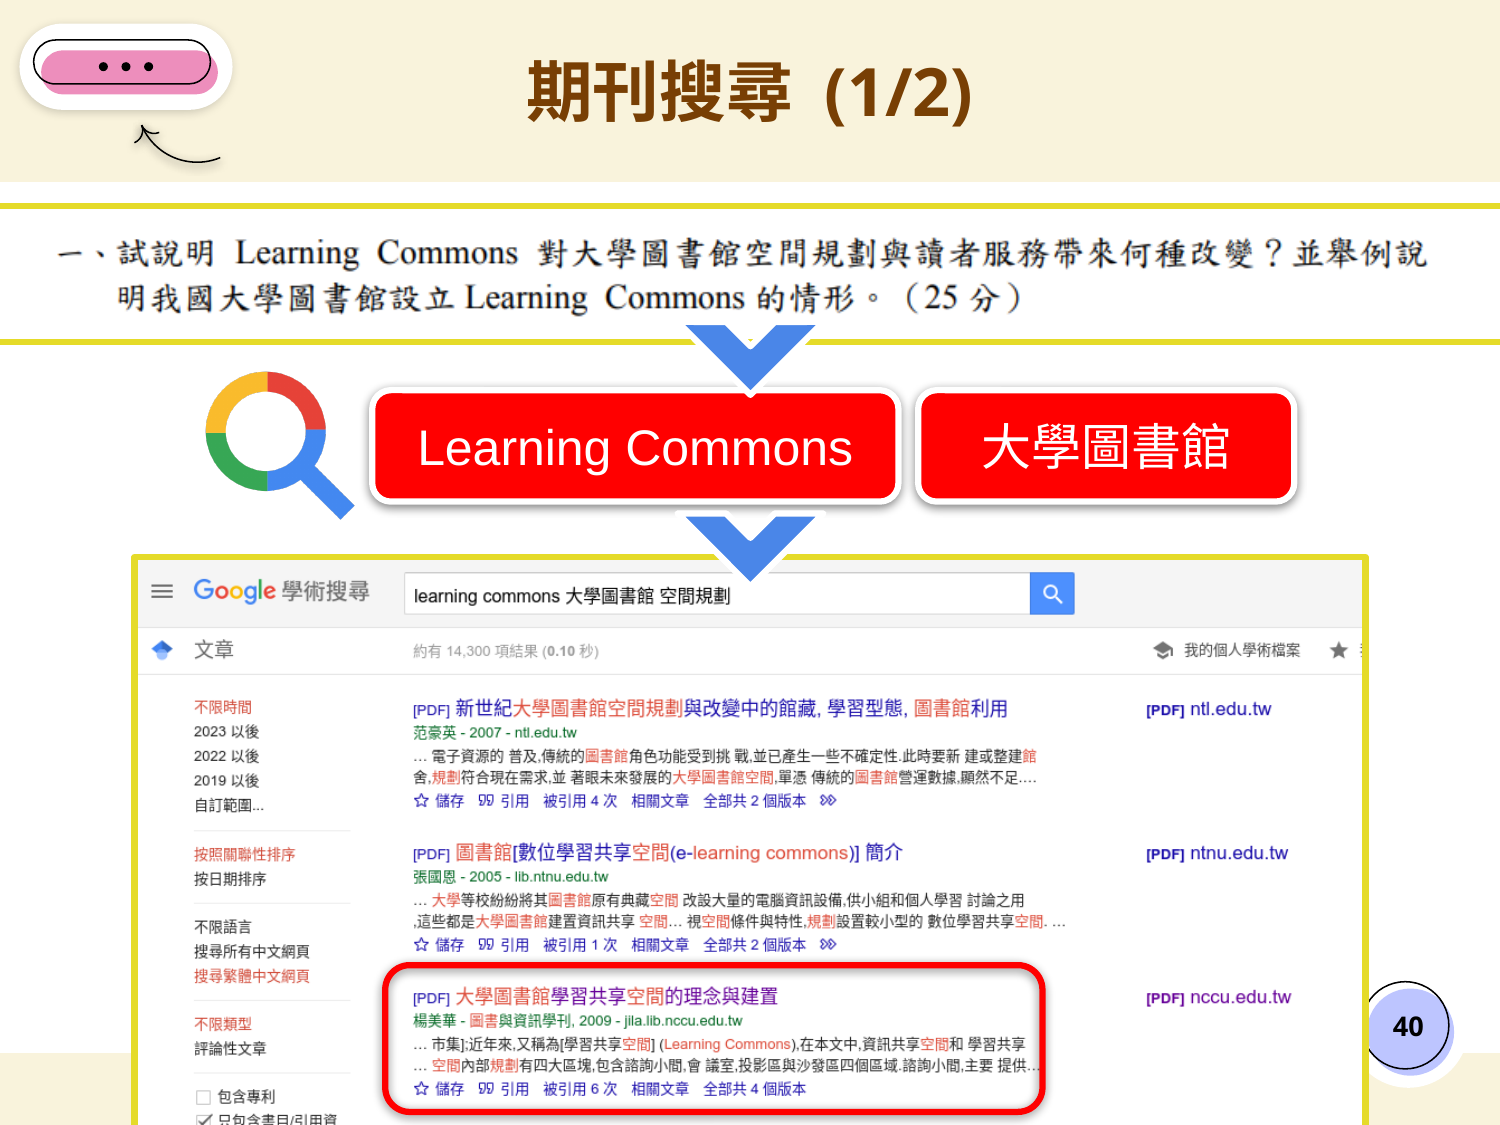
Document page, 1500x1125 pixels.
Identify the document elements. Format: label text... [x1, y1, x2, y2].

picture [0, 209, 1500, 339]
slide_number ‹#› [1369, 984, 1454, 1071]
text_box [187, 353, 1295, 539]
text_box [702, 347, 799, 352]
text_box [784, 347, 1383, 1001]
text_box 期刊搜尋 (1/2) [232, 23, 1268, 171]
text_box [710, 546, 791, 558]
text_box [117, 347, 717, 1001]
picture [137, 559, 1363, 1125]
